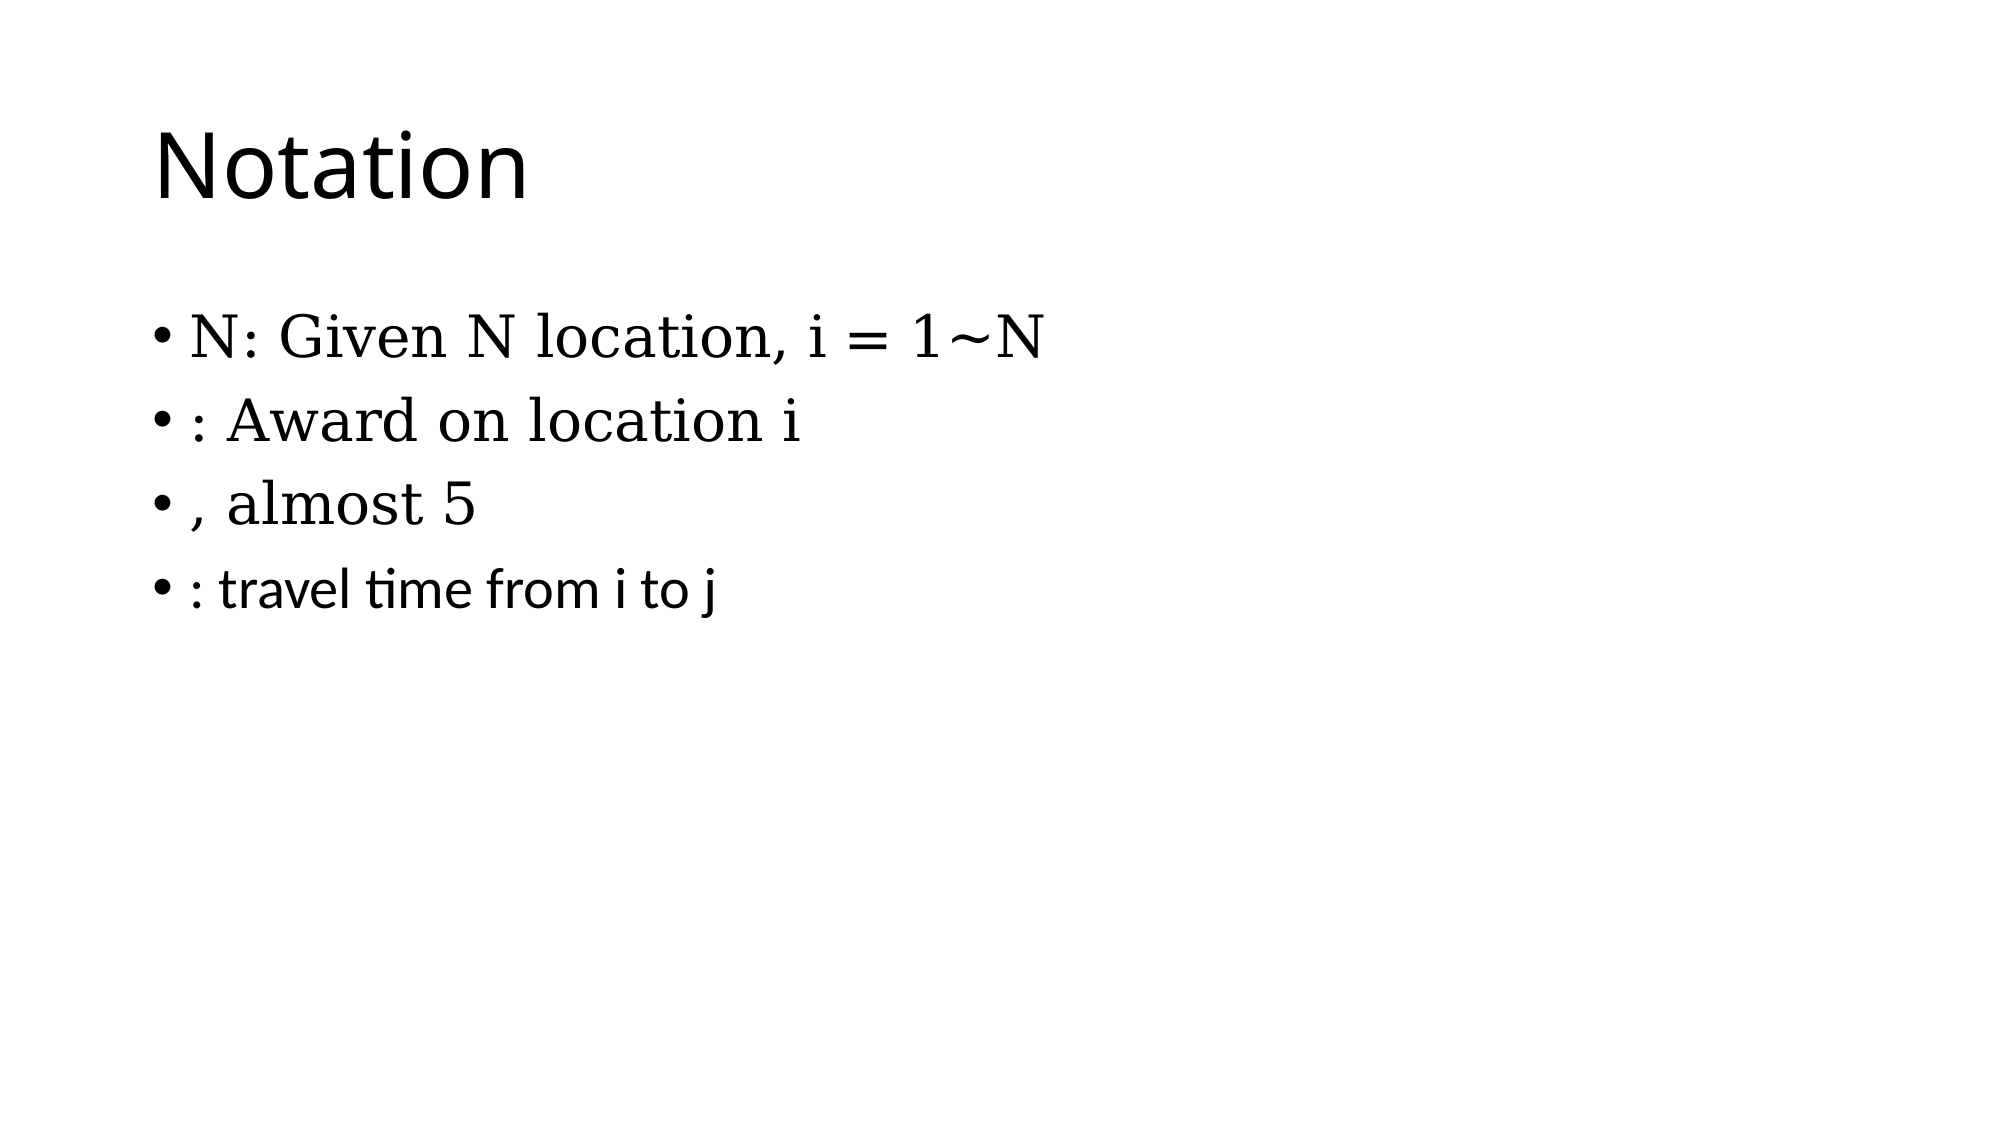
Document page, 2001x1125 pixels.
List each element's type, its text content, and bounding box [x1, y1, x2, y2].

title Notation [137, 59, 1863, 278]
